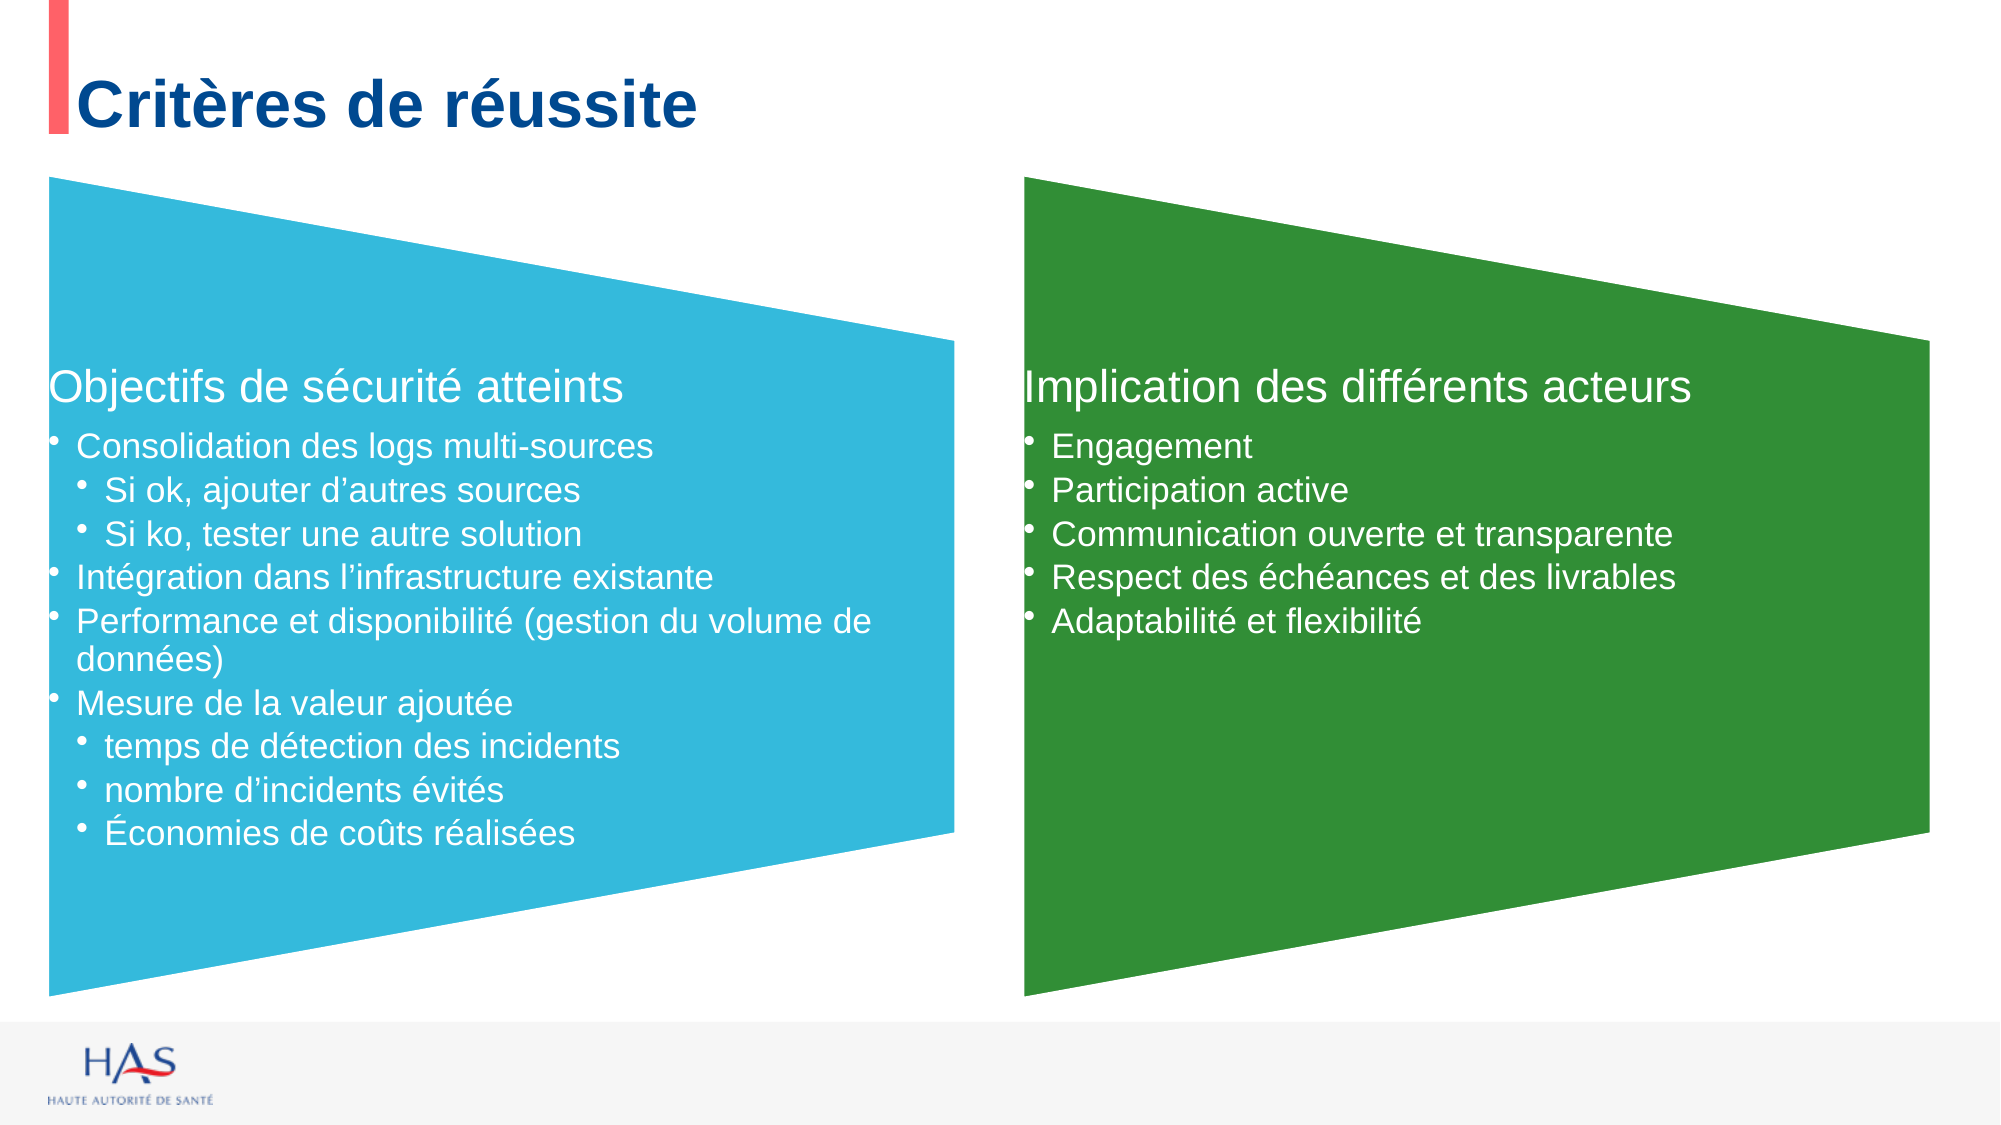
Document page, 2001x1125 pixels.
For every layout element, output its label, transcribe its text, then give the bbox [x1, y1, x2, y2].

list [47, 175, 1932, 998]
picture [48, 1043, 213, 1105]
title Critères de réussite [47, 55, 1953, 182]
